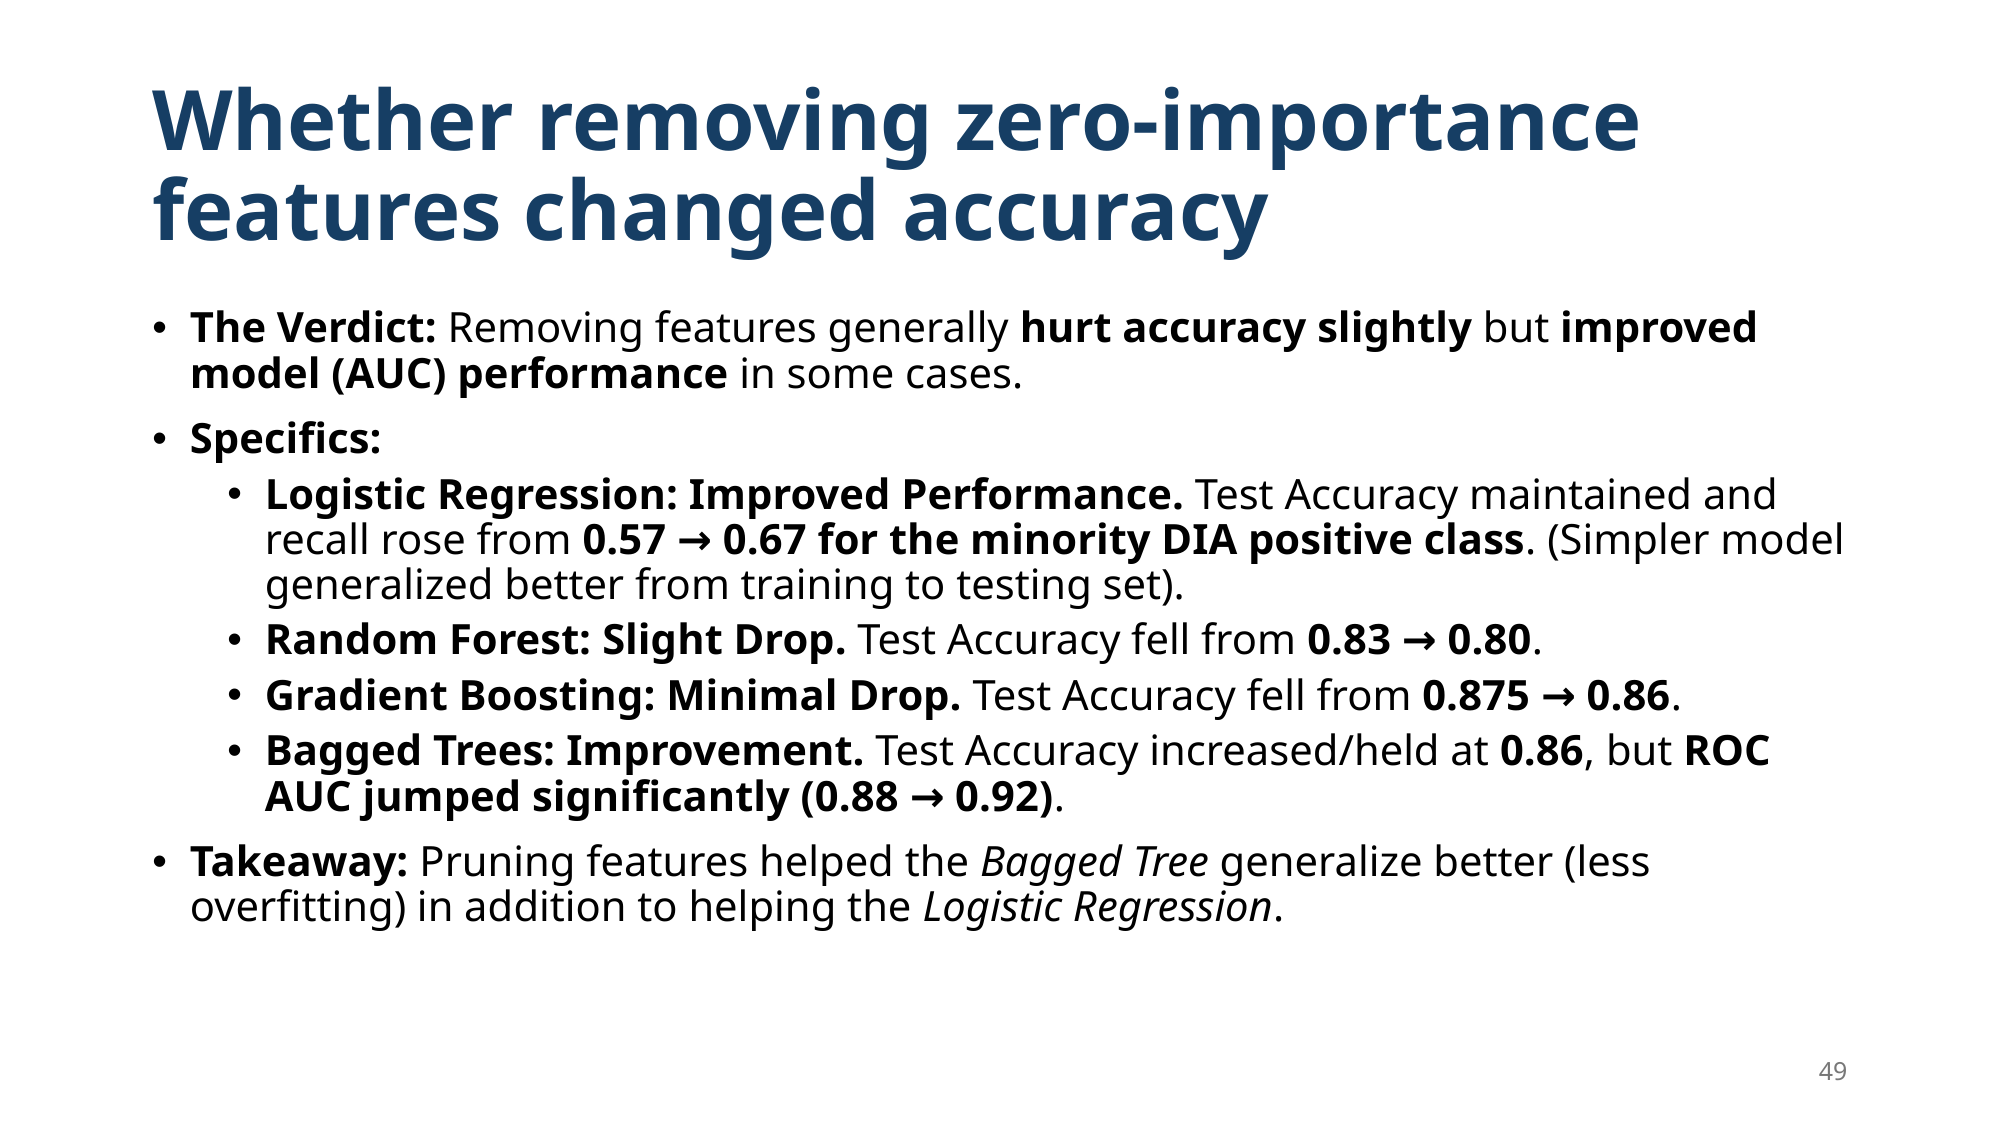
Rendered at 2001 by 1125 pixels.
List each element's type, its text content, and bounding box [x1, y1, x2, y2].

title Whether removing zero-importance features changed accuracy [137, 59, 1863, 278]
list The Verdict: Removing features generally hurt accuracy slightly but improved model (AUC) performance in some cases. Specifics: Logistic Regression: Improved Performance. Test Accuracy maintained and recall rose from 0.57 → 0.67 for the minority DIA positive class. (Simpler model generalized better from training to testing set). Random Forest: Slight Drop. Test Accuracy fell from 0.83 → 0.80. Gradient Boosting: Minimal Drop. Test Accuracy fell from 0.875 → 0.86. Bagged Trees: Improvement. Test Accuracy increased/held at 0.86, but ROC AUC jumped significantly (0.88 → 0.92). Takeaway: Pruning features helped the Bagged Tree generalize better (less overfitting) in addition to helping the Logistic Regression. [137, 299, 1863, 1014]
slide_number 49 [1412, 1042, 1863, 1103]
